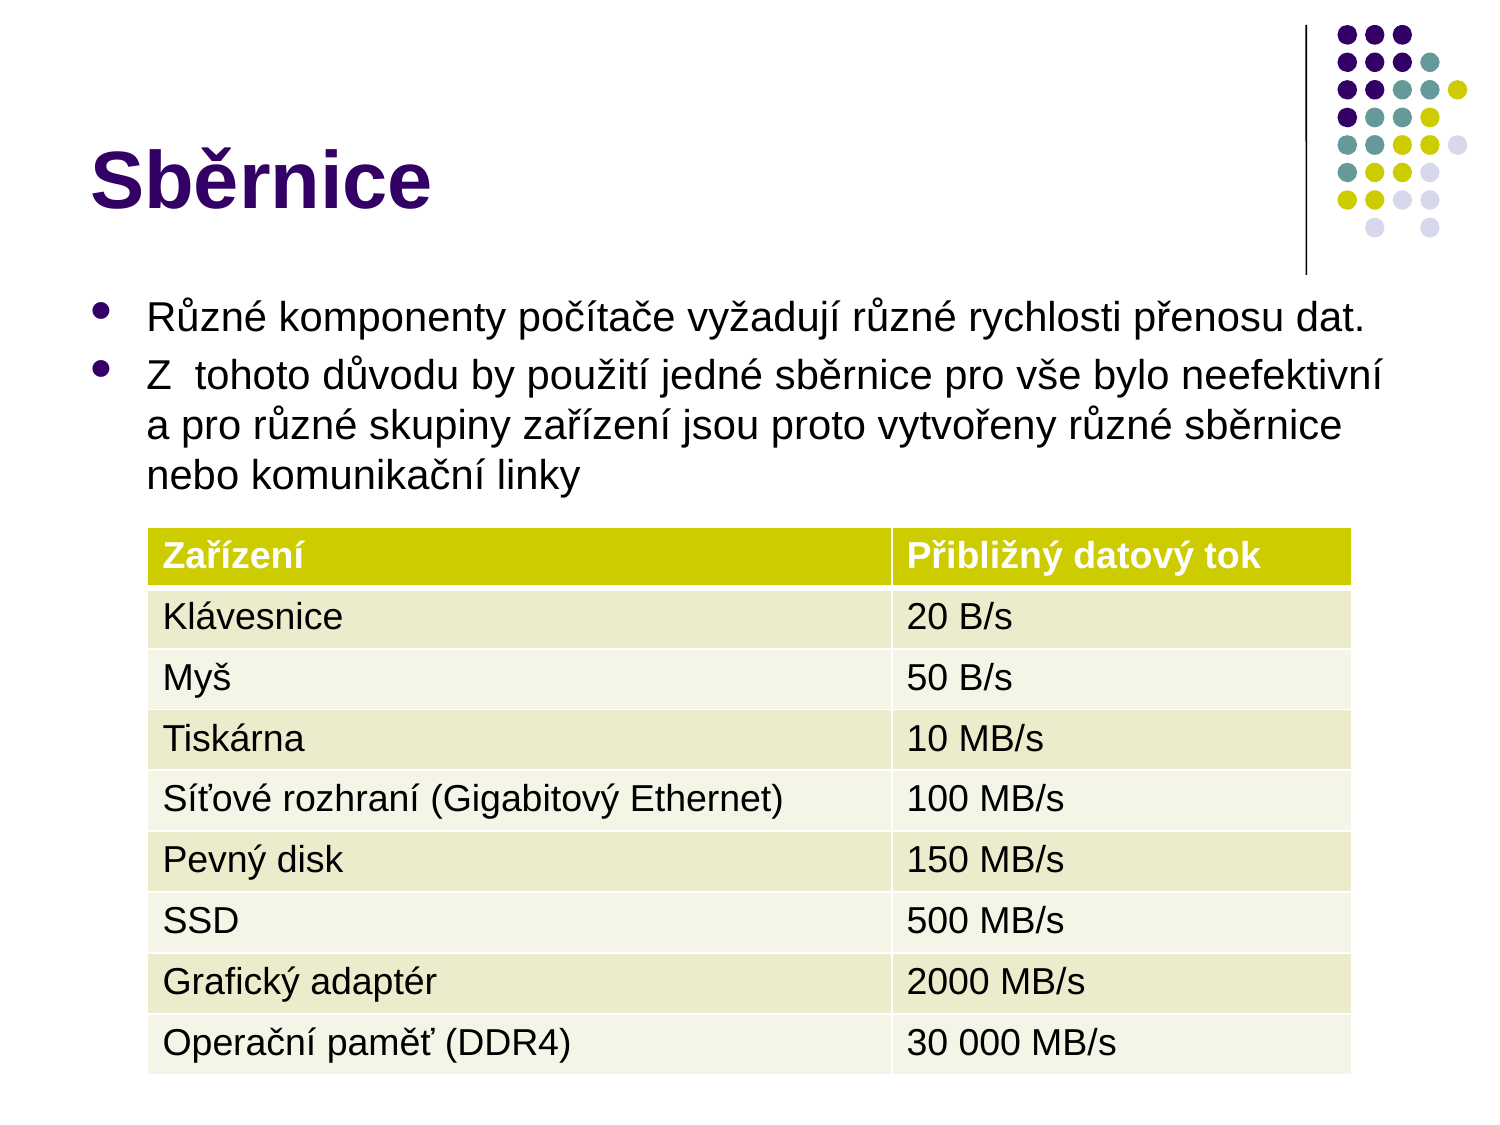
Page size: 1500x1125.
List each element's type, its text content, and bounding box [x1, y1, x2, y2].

table_cell Myš [148, 650, 891, 709]
table_header Zařízení [148, 528, 891, 585]
table_cell Pevný disk [148, 832, 891, 891]
table_cell 20 B/s [893, 591, 1351, 648]
title Sběrnice [75, 20, 1313, 233]
table_cell 10 MB/s [893, 710, 1351, 769]
table_cell Tiskárna [148, 710, 891, 769]
table_cell 50 B/s [893, 650, 1351, 709]
table_cell 30 000 MB/s [893, 1015, 1351, 1074]
table_cell Klávesnice [148, 591, 891, 648]
table_cell Operační paměť (DDR4) [148, 1015, 891, 1074]
table_cell SSD [148, 893, 891, 952]
table_cell 2000 MB/s [893, 954, 1351, 1013]
table_cell 500 MB/s [893, 893, 1351, 952]
table_cell Síťové rozhraní (Gigabitový Ethernet) [148, 771, 891, 830]
list Různé komponenty počítače vyžadují různé rychlosti přenosu dat. Z tohoto důvodu by použití jedné sběrnice pro vše bylo neefektivní a pro různé skupiny zařízení jsou proto vytvořeny různé sběrnice nebo komunikační linky [75, 282, 1425, 1006]
table_cell 150 MB/s [893, 832, 1351, 891]
table_header Přibližný datový tok [893, 528, 1351, 585]
table_cell Grafický adaptér [148, 954, 891, 1013]
table_cell 100 MB/s [893, 771, 1351, 830]
